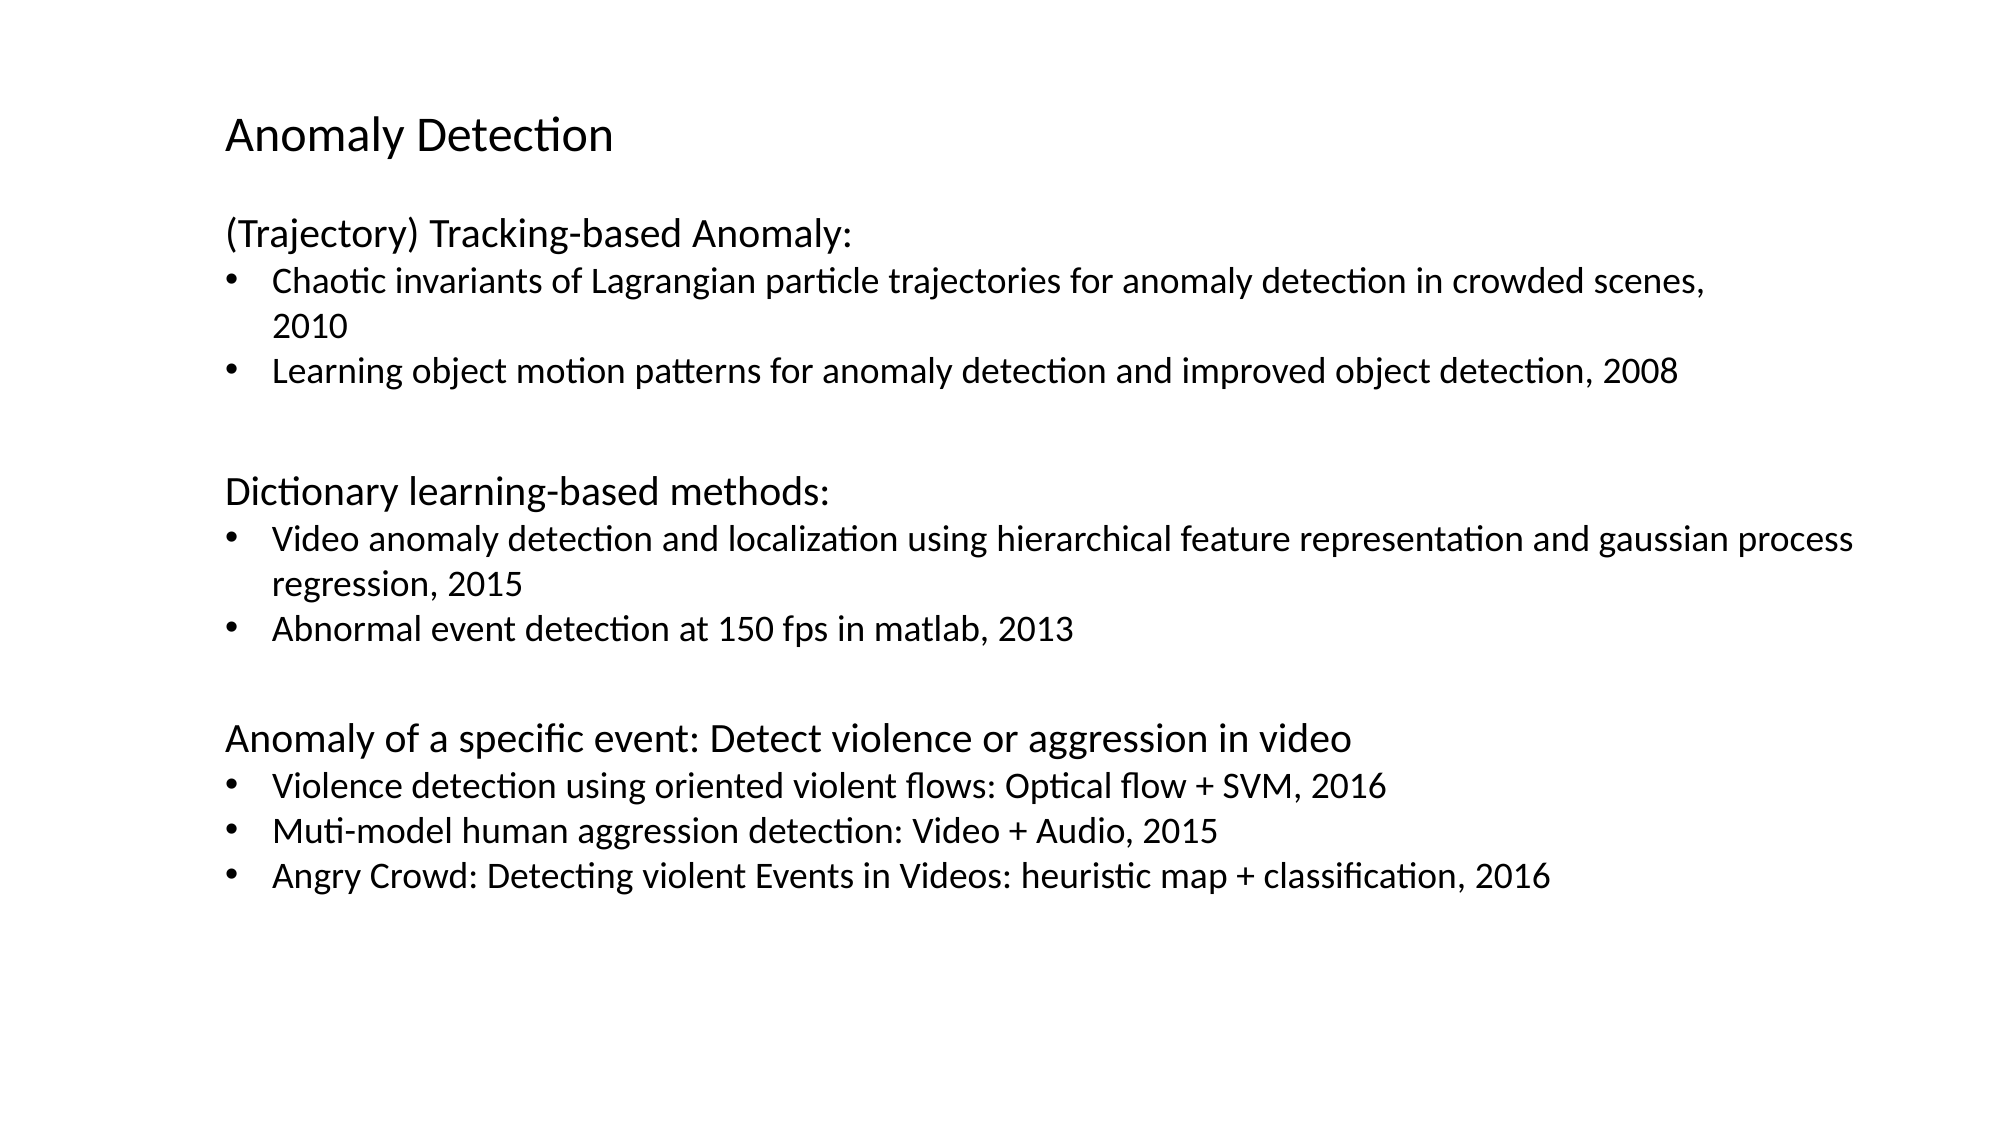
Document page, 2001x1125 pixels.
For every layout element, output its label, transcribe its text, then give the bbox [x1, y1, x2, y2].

text_box Anomaly of a specific event: Detect violence or aggression in video Violence detection using oriented violent flows: Optical flow + SVM, 2016 Muti-model human aggression detection: Video + Audio, 2015 Angry Crowd: Detecting violent Events in Videos: heuristic map + classification, 2016 [210, 703, 1862, 904]
text_box Dictionary learning-based methods: Video anomaly detection and localization using hierarchical feature representation and gaussian process regression, 2015 Abnormal event detection at 150 fps in matlab, 2013 [210, 456, 1950, 702]
text_box Anomaly Detection (Trajectory) Tracking-based Anomaly: Chaotic invariants of Lagrangian particle trajectories for anomaly detection in crowded scenes, 2010 Learning object motion patterns for anomaly detection and improved object detection, 2008 [210, 93, 1790, 456]
